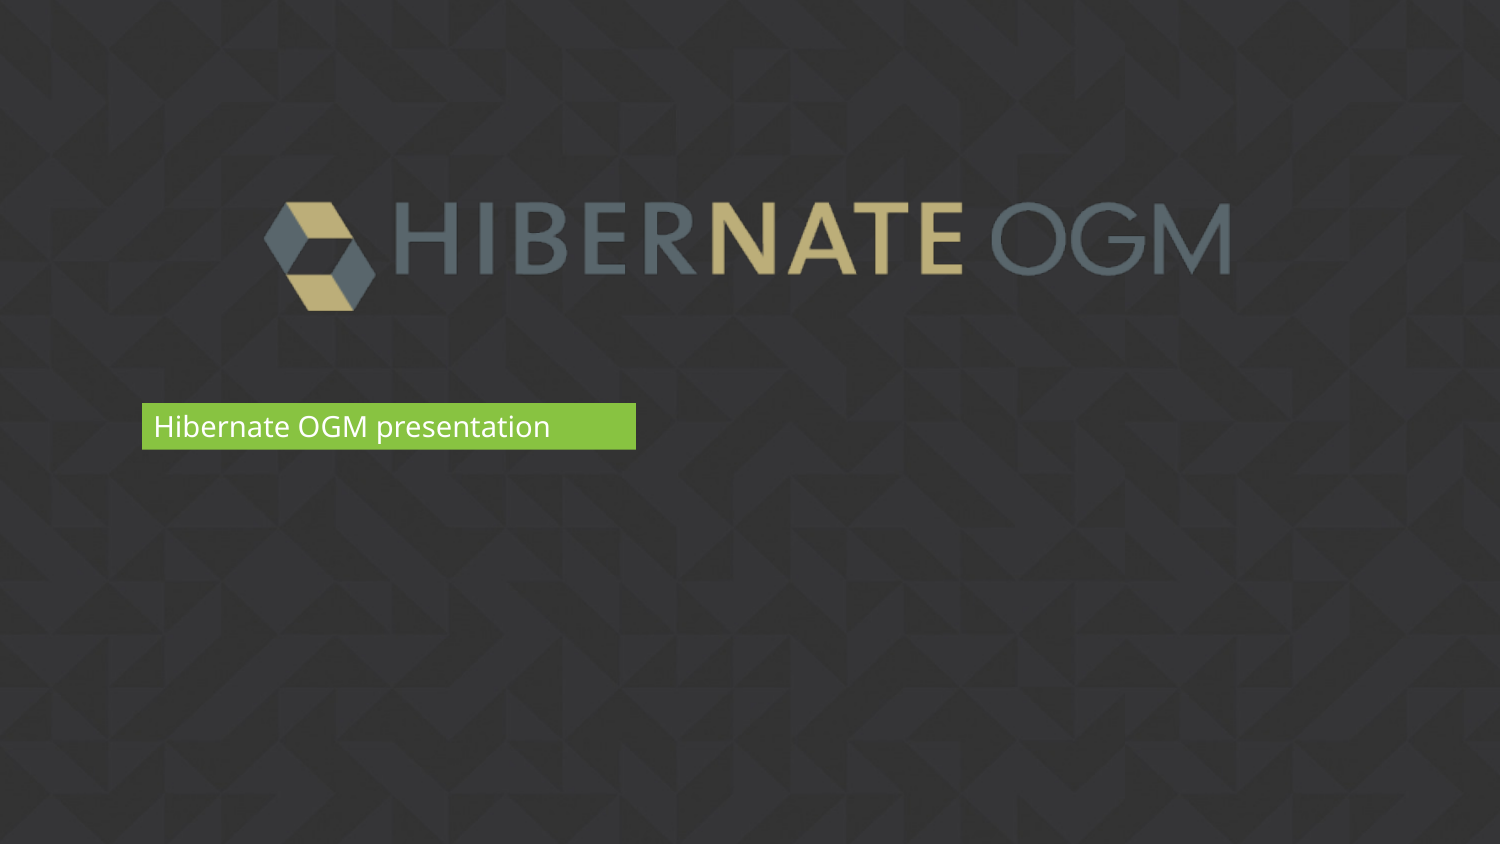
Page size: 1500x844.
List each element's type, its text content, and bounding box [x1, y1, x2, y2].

list Hibernate OGM presentation [142, 403, 636, 450]
picture [0, 0, 1500, 844]
